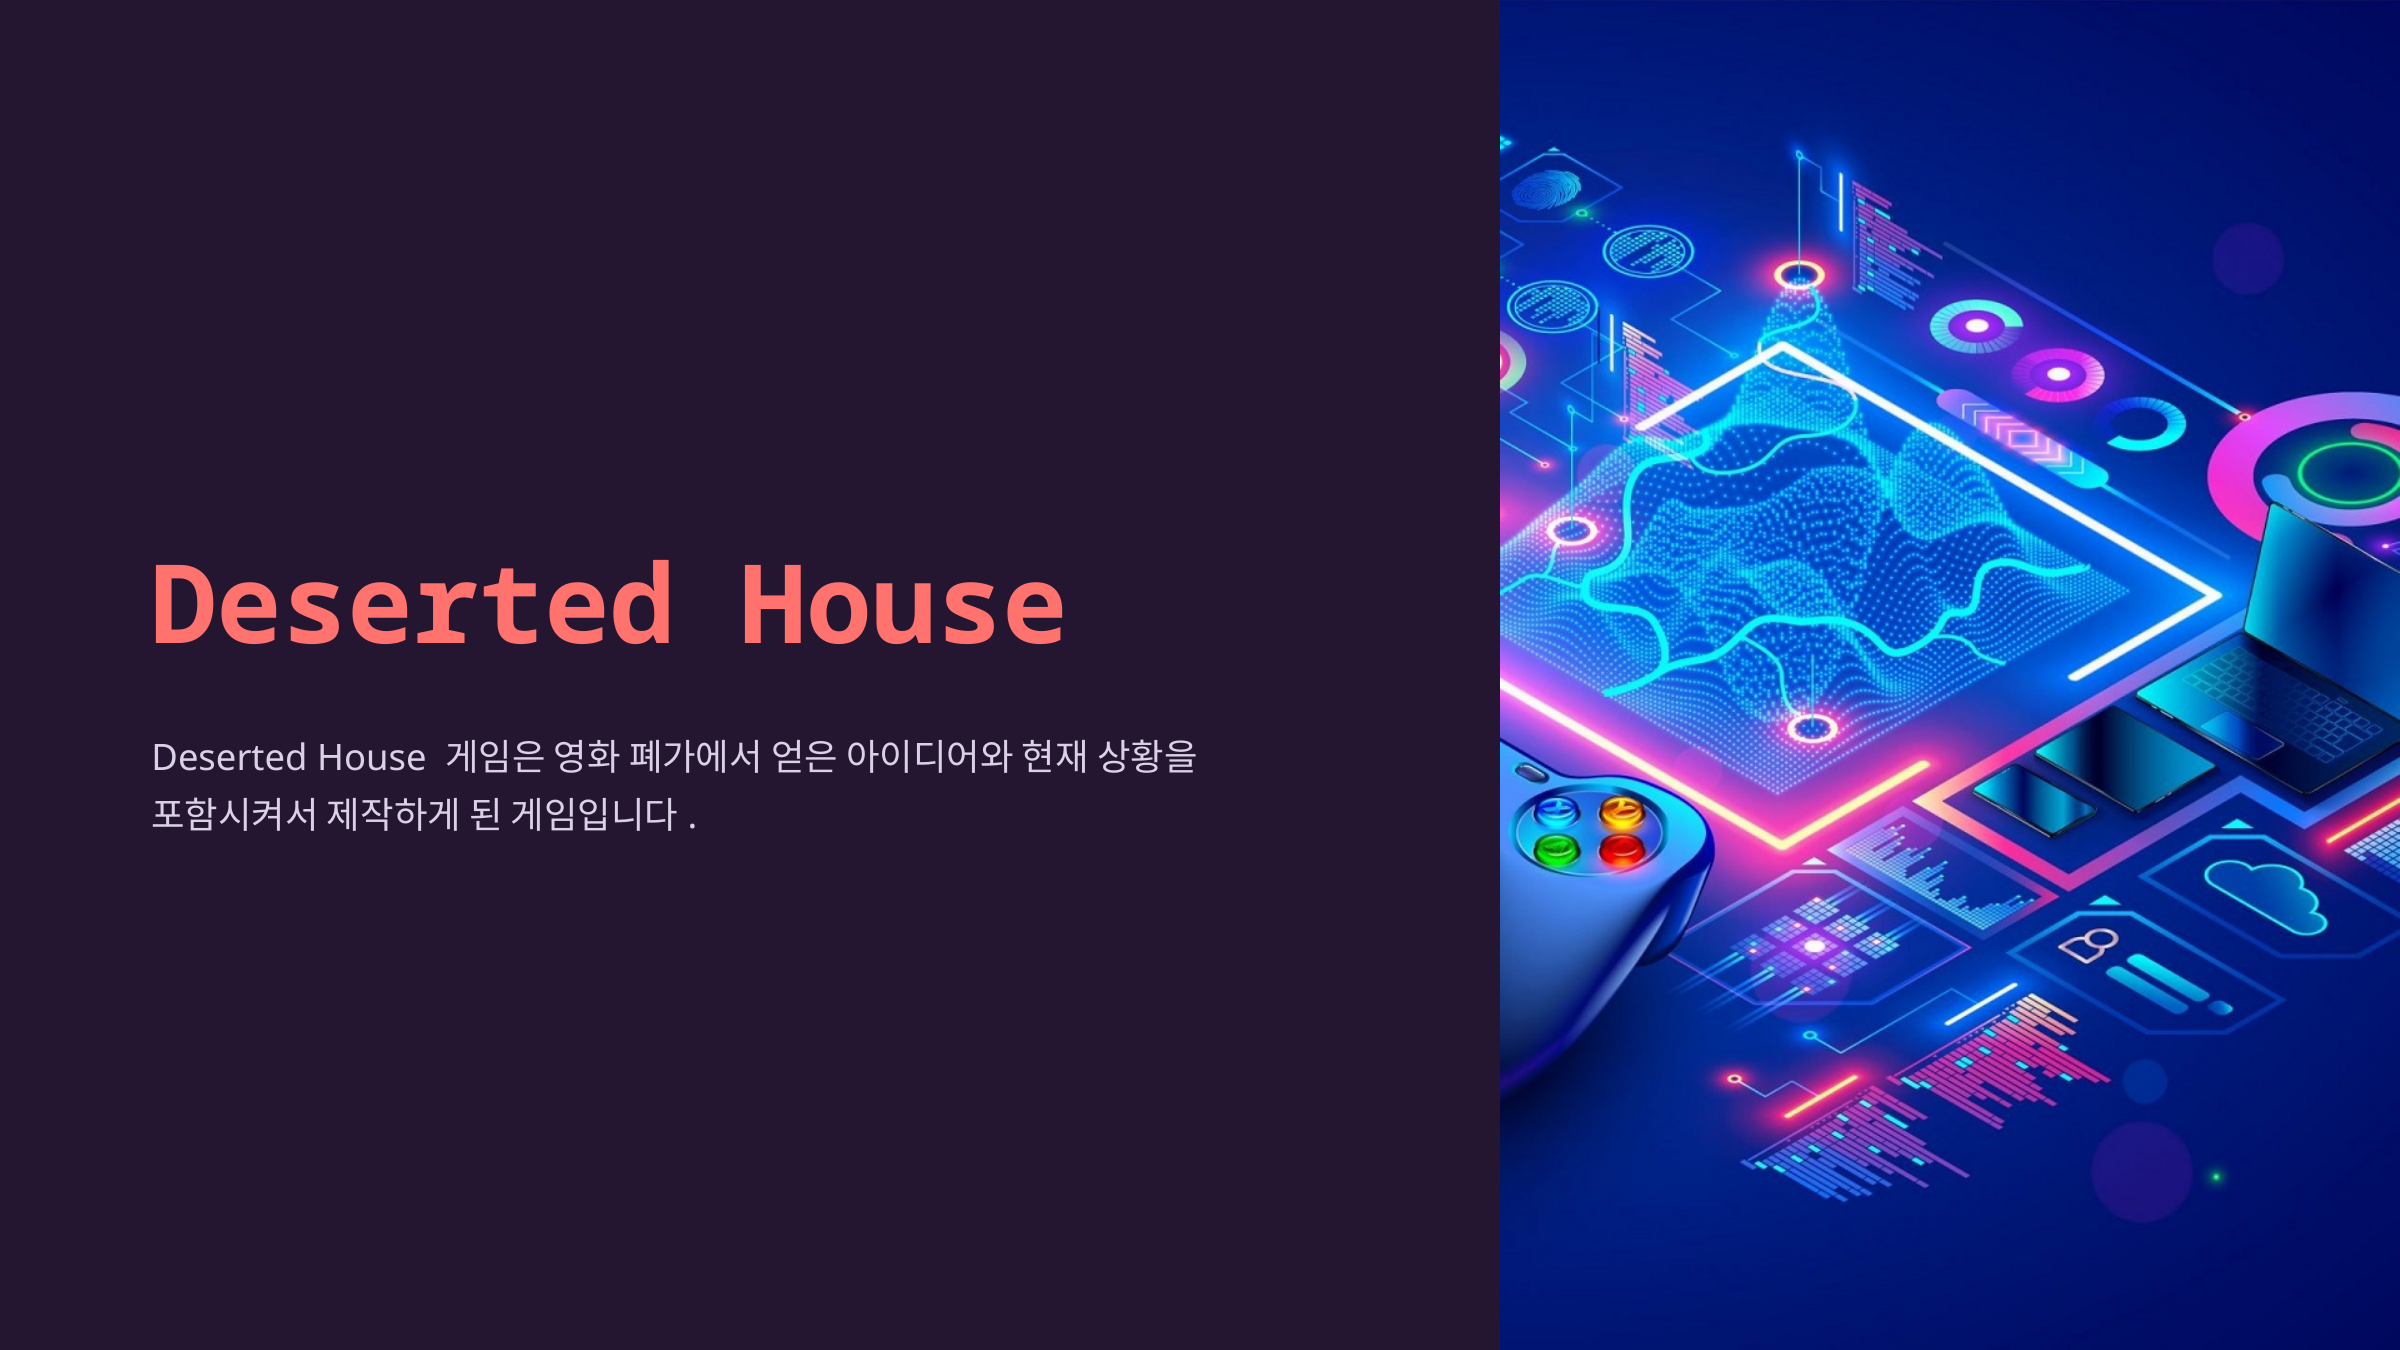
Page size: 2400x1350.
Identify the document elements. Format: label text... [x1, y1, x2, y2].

text_box Deserted House [136, 520, 1012, 658]
text_box Deserted House 게임은 영화 폐가에서 얻은 아이디어와 현재 상황을 포함시켜서 제작하게 된 게임입니다. [136, 712, 1364, 829]
text_box [0, 0, 1499, 1350]
picture [1499, 0, 2400, 1350]
